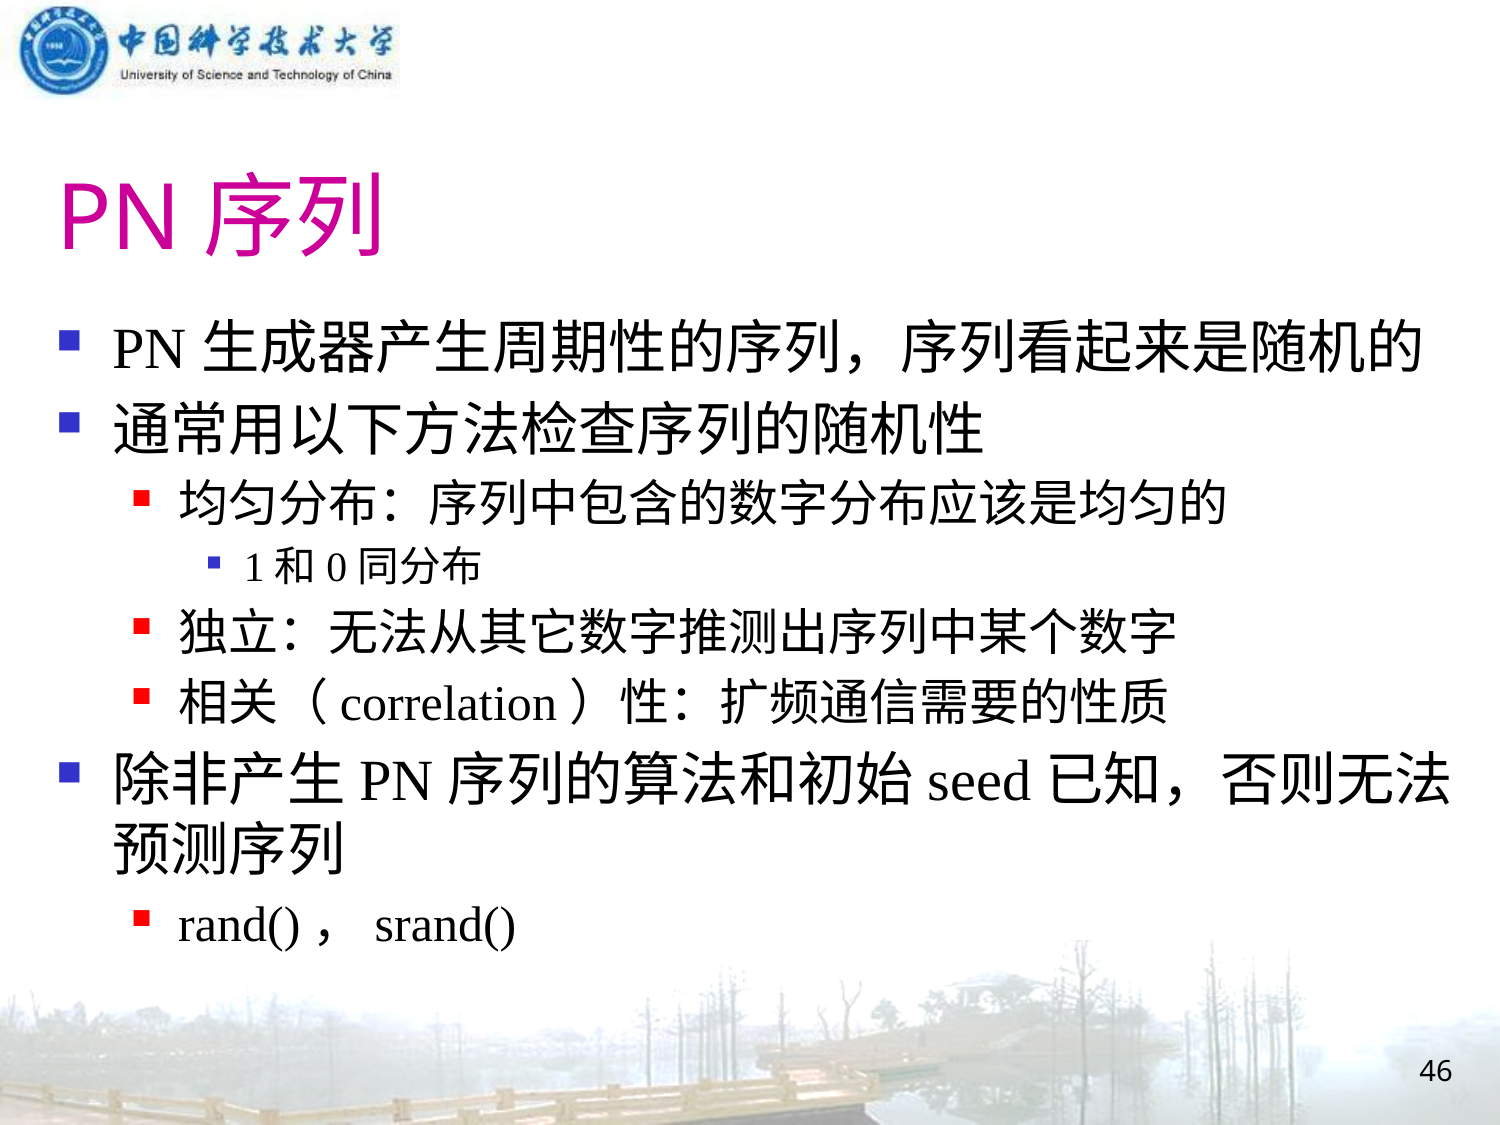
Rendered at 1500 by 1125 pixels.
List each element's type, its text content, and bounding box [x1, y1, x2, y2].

slide_number 46 [1154, 1023, 1468, 1100]
picture [0, 0, 422, 103]
list PN生成器产生周期性的序列，序列看起来是随机的 通常用以下方法检查序列的随机性 均匀分布：序列中包含的数字分布应该是均匀的 1和0同分布 独立：无法从其它数字推测出序列中某个数字 相关（correlation）性：扩频通信需要的性质 除非产生PN序列的算法和初始seed已知，否则无法预测序列 rand()，srand() [40, 302, 1470, 1007]
title PN序列 [40, 34, 1468, 276]
